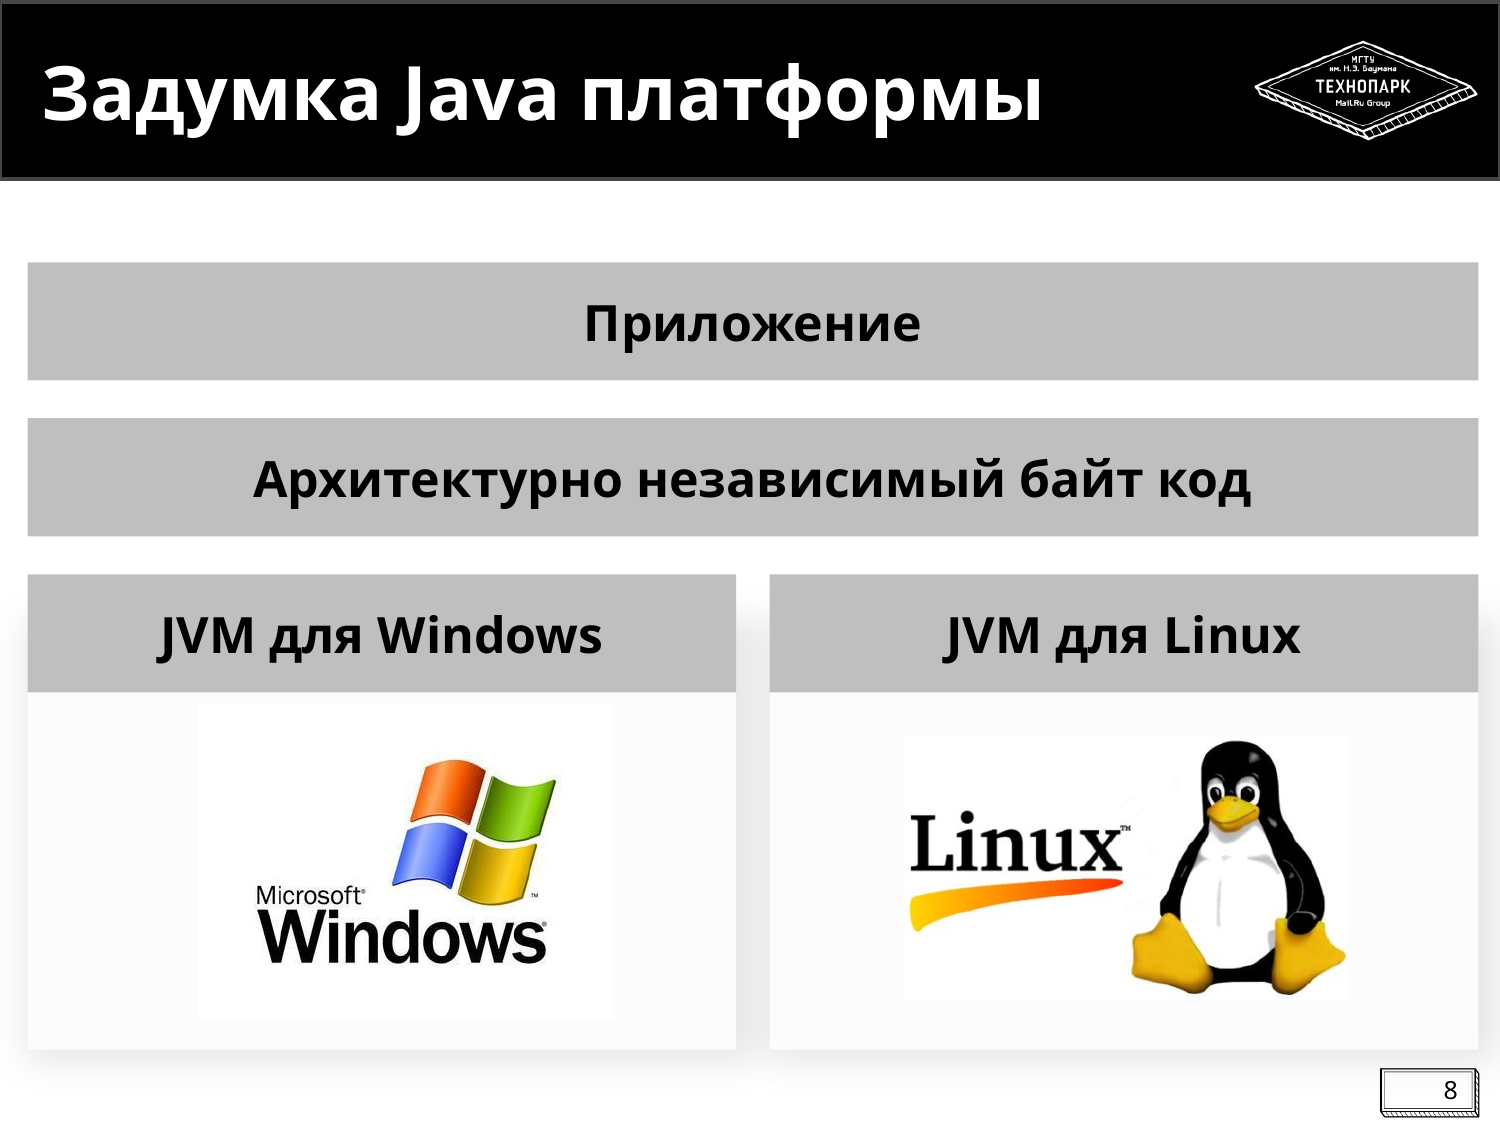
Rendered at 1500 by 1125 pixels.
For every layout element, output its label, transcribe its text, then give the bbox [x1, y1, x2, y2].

text_box [768, 617, 1480, 1052]
text_box JVM для Linux [769, 574, 1479, 693]
picture [198, 703, 613, 1020]
text_box [25, 617, 738, 1052]
picture [903, 736, 1347, 1001]
slide_number 8 [1130, 1069, 1473, 1114]
text_box JVM для Windows [27, 574, 737, 693]
picture [1366, 1060, 1495, 1125]
text_box Архитектурно независимый байт код [27, 418, 1479, 537]
picture [1250, 19, 1492, 162]
text_box Приложение [27, 262, 1479, 381]
title Задумка Java платформы [26, 15, 1250, 166]
